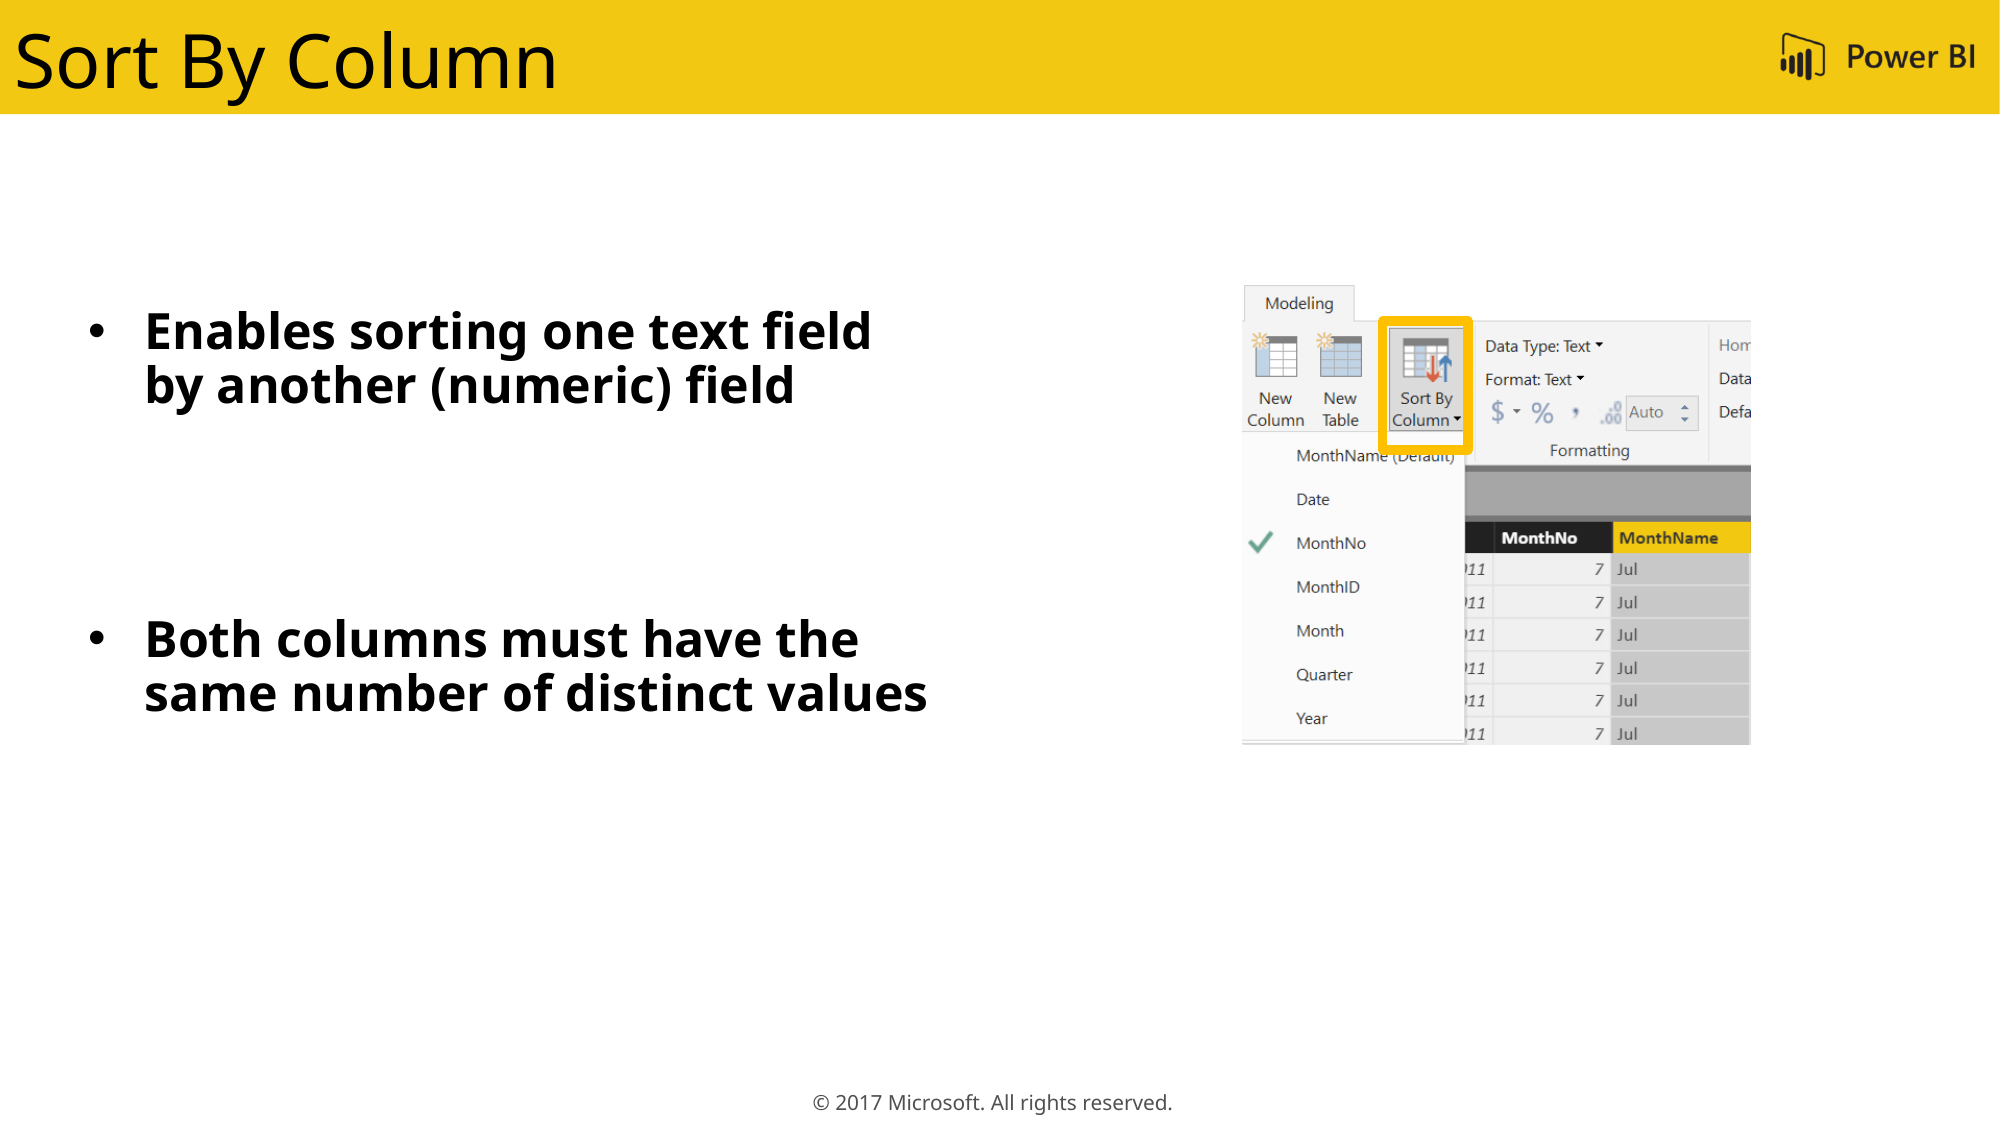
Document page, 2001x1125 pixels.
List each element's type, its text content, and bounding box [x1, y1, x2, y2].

text_box Sort By Column [0, 5, 1879, 111]
picture [1242, 283, 1752, 745]
text_box [0, 0, 2000, 115]
footer © 2017 Microsoft. All rights reserved. [663, 1084, 1338, 1122]
picture [1768, 23, 1985, 91]
text_box Enables sorting one text field by another (numeric) field Both columns must have the same number of distinct values [58, 282, 959, 746]
